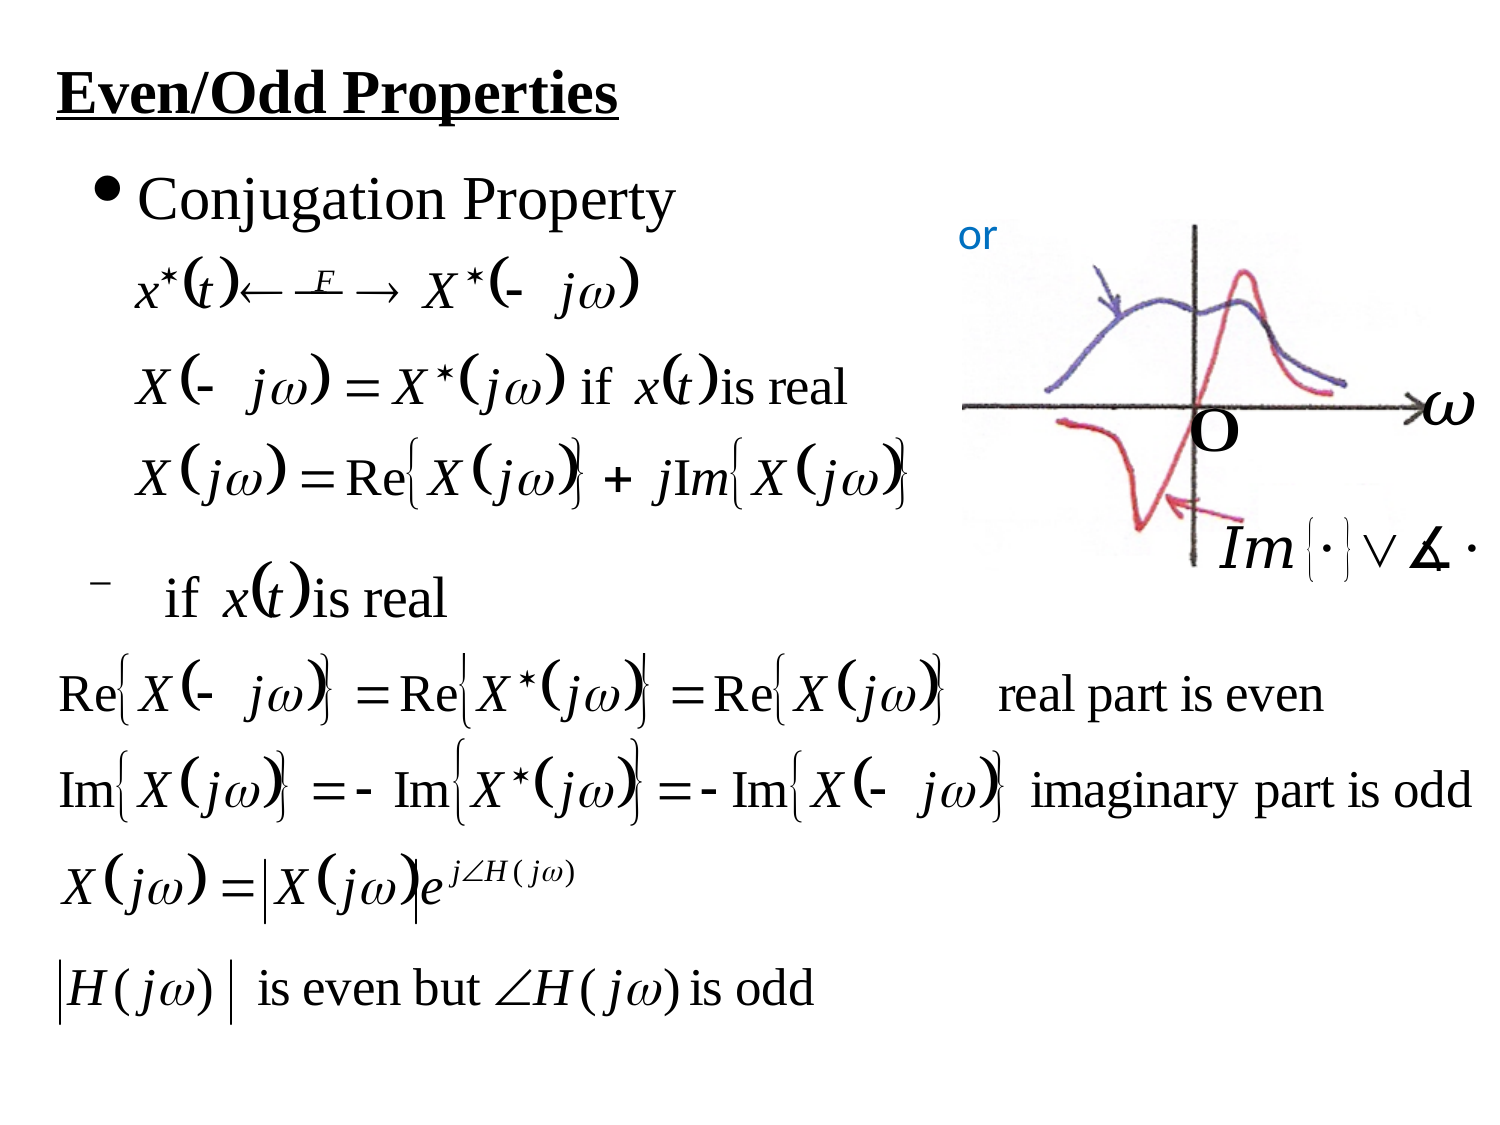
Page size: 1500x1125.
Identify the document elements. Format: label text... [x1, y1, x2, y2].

text_box Even/Odd Properties [0, 43, 845, 134]
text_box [157, 558, 459, 642]
text_box Conjugation Property [1, 149, 752, 240]
picture [962, 219, 1431, 572]
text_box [49, 653, 1483, 1035]
text_box o [0, 539, 749, 629]
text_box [123, 250, 921, 516]
